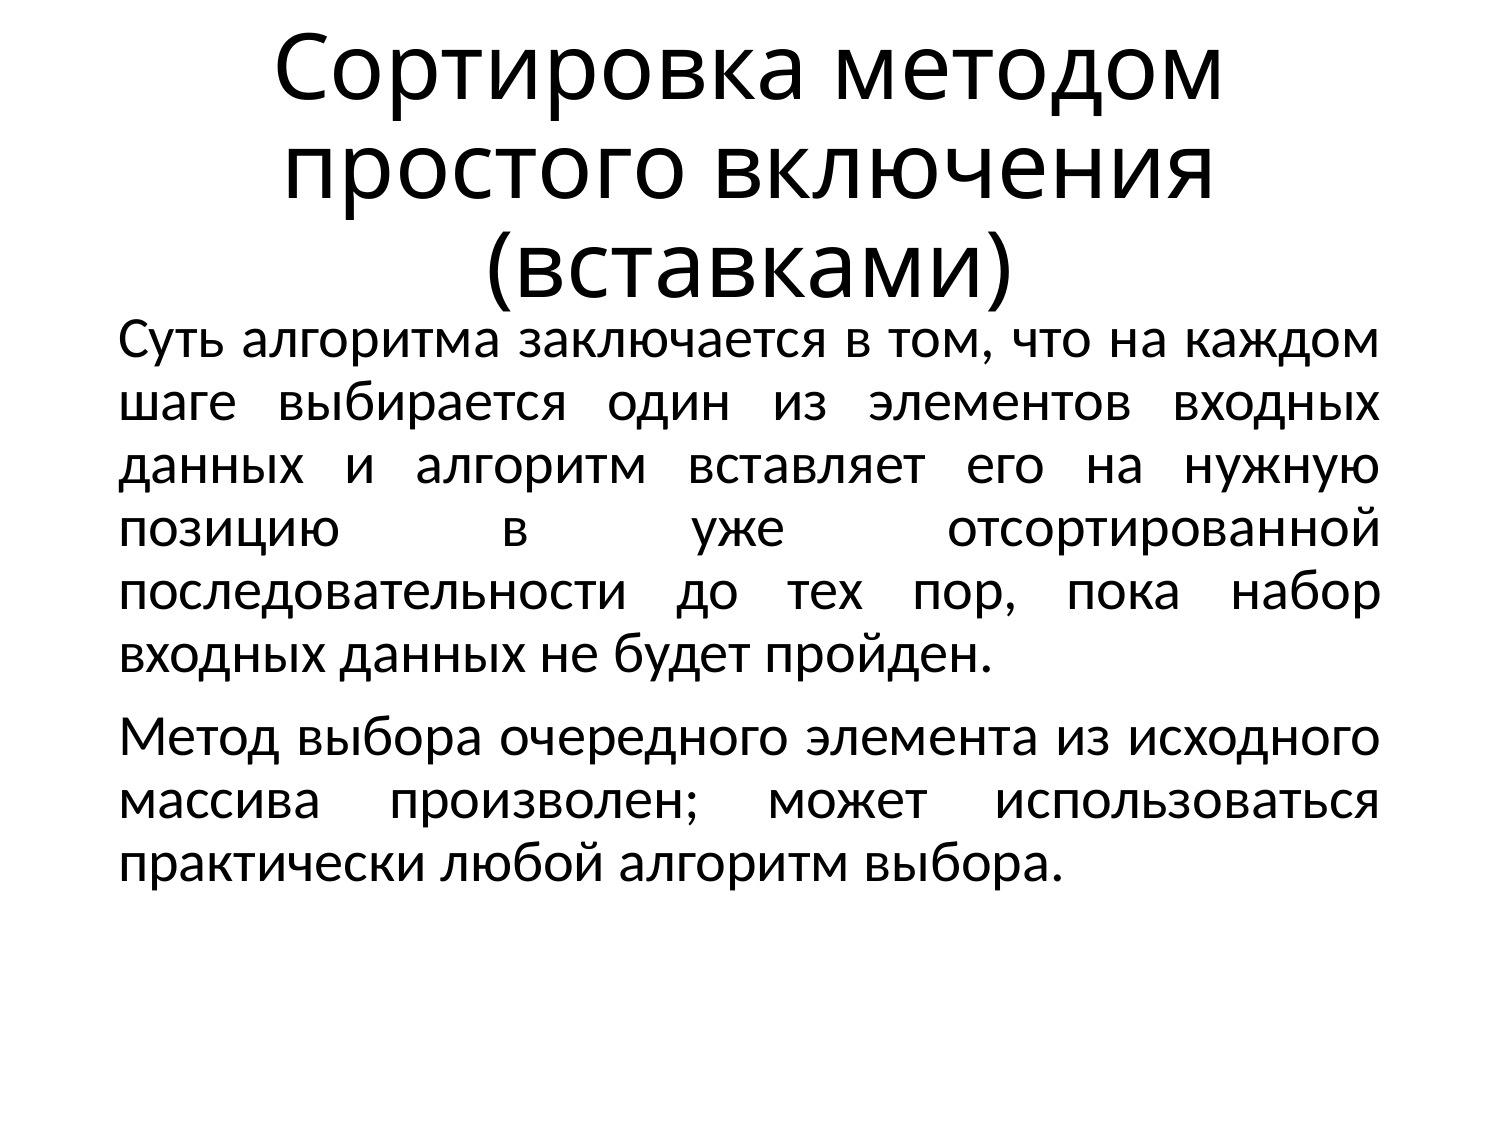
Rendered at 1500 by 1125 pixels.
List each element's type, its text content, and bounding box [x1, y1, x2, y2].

title Сортировка методом простого включения (вставками) [103, 59, 1397, 278]
list Суть алгоритма заключается в том, что на каждом шаге выбирается один из элементов входных данных и алгоритм вставляет его на нужную позицию в уже отсортированной последовательности до тех пор, пока набор входных данных не будет пройден. Метод выбора очередного элемента из исходного массива произволен; может использоваться практически любой алгоритм выбора. [103, 299, 1397, 1014]
